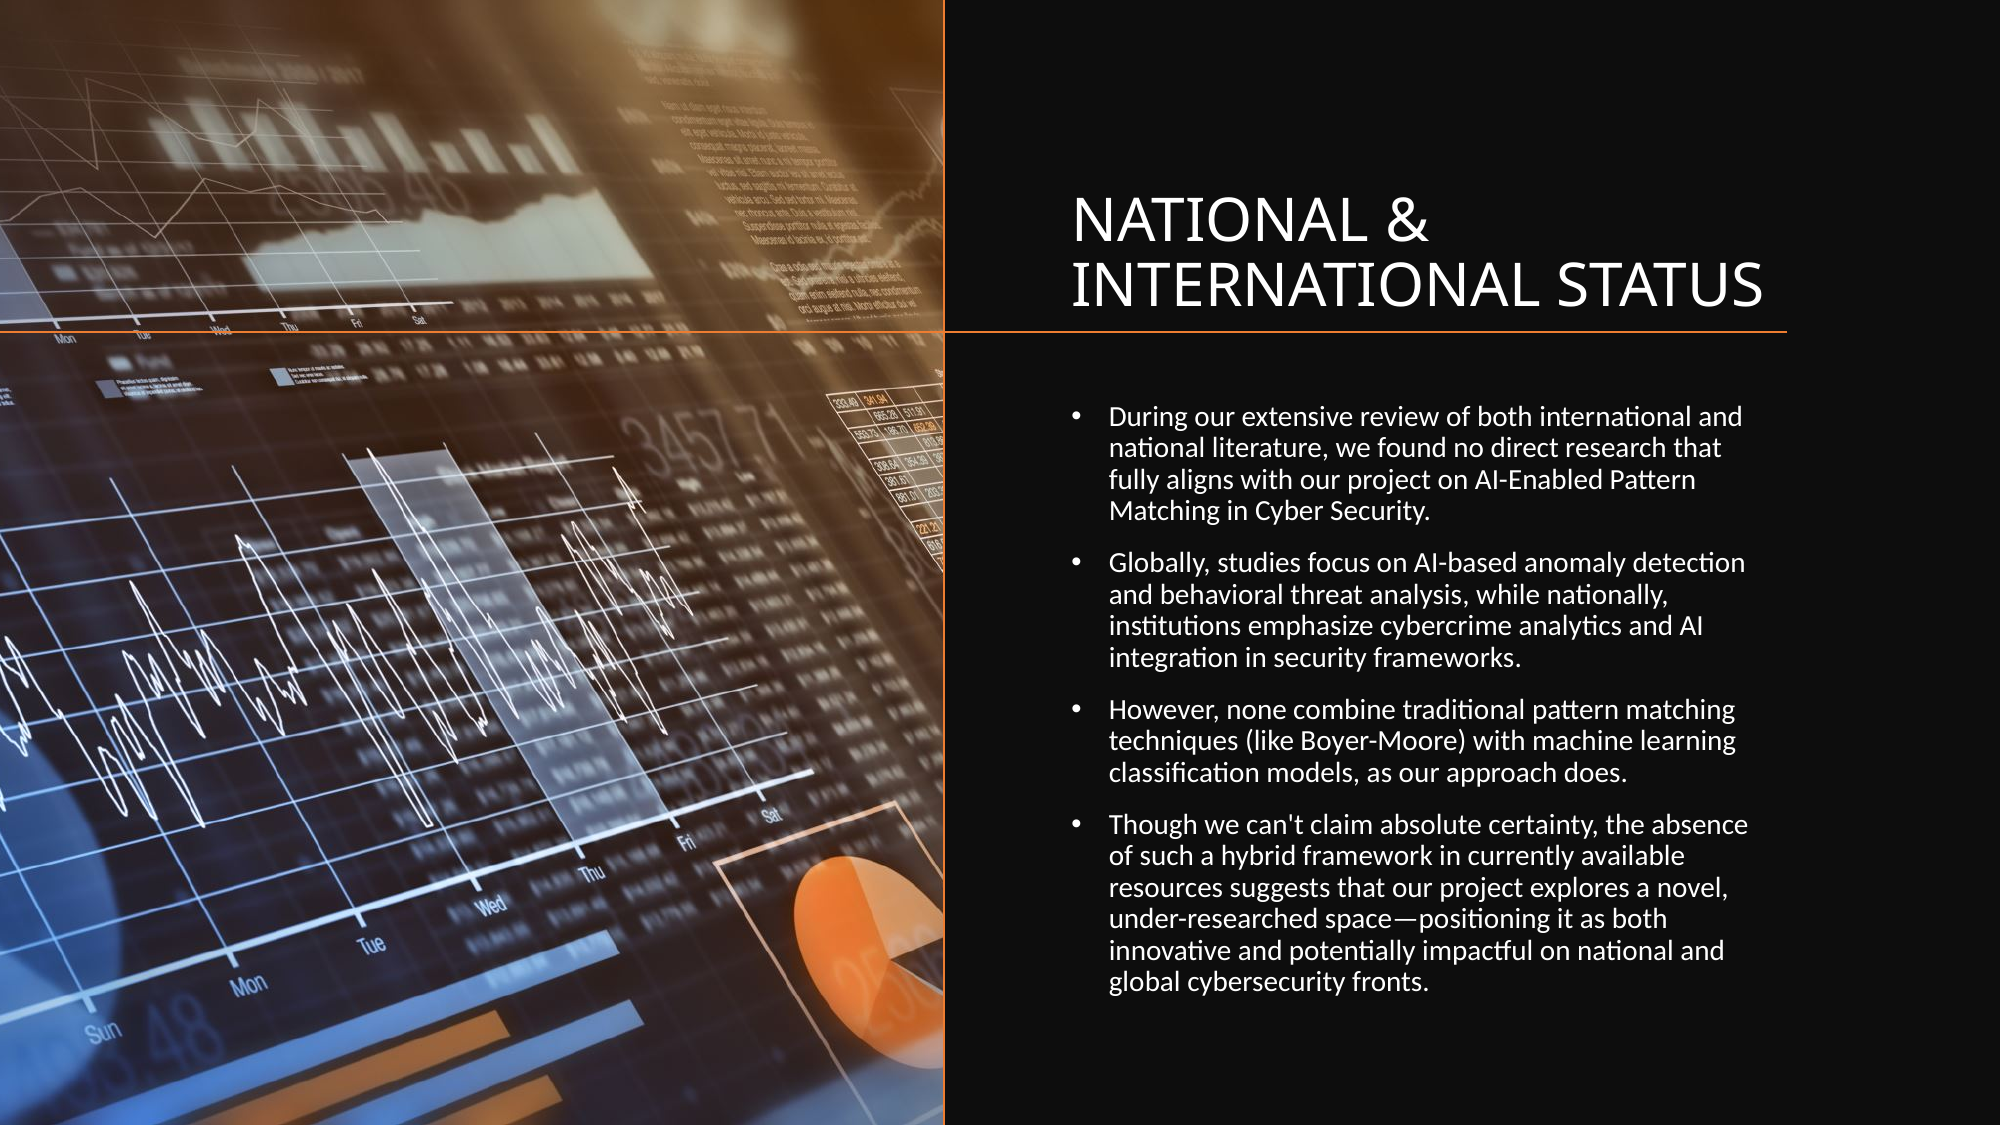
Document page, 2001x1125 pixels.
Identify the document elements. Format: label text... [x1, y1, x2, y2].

picture [0, 333, 943, 1125]
picture [0, 0, 943, 332]
text_box [945, 0, 2000, 1125]
title NATIONAL & INTERNATIONAL STATUS [1056, 109, 1788, 328]
list During our extensive review of both international and national literature, we found no direct research that fully aligns with our project on AI-Enabled Pattern Matching in Cyber Security. Globally, studies focus on AI-based anomaly detection and behavioral threat analysis, while nationally, institutions emphasize cybercrime analytics and AI integration in security frameworks. However, none combine traditional pattern matching techniques (like Boyer-Moore) with machine learning classification models, as our approach does. Though we can't claim absolute certainty, the absence of such a hybrid framework in currently available resources suggests that our project explores a novel, under-researched space—positioning it as both innovative and potentially impactful on national and global cybersecurity fronts. [1056, 393, 1788, 1016]
